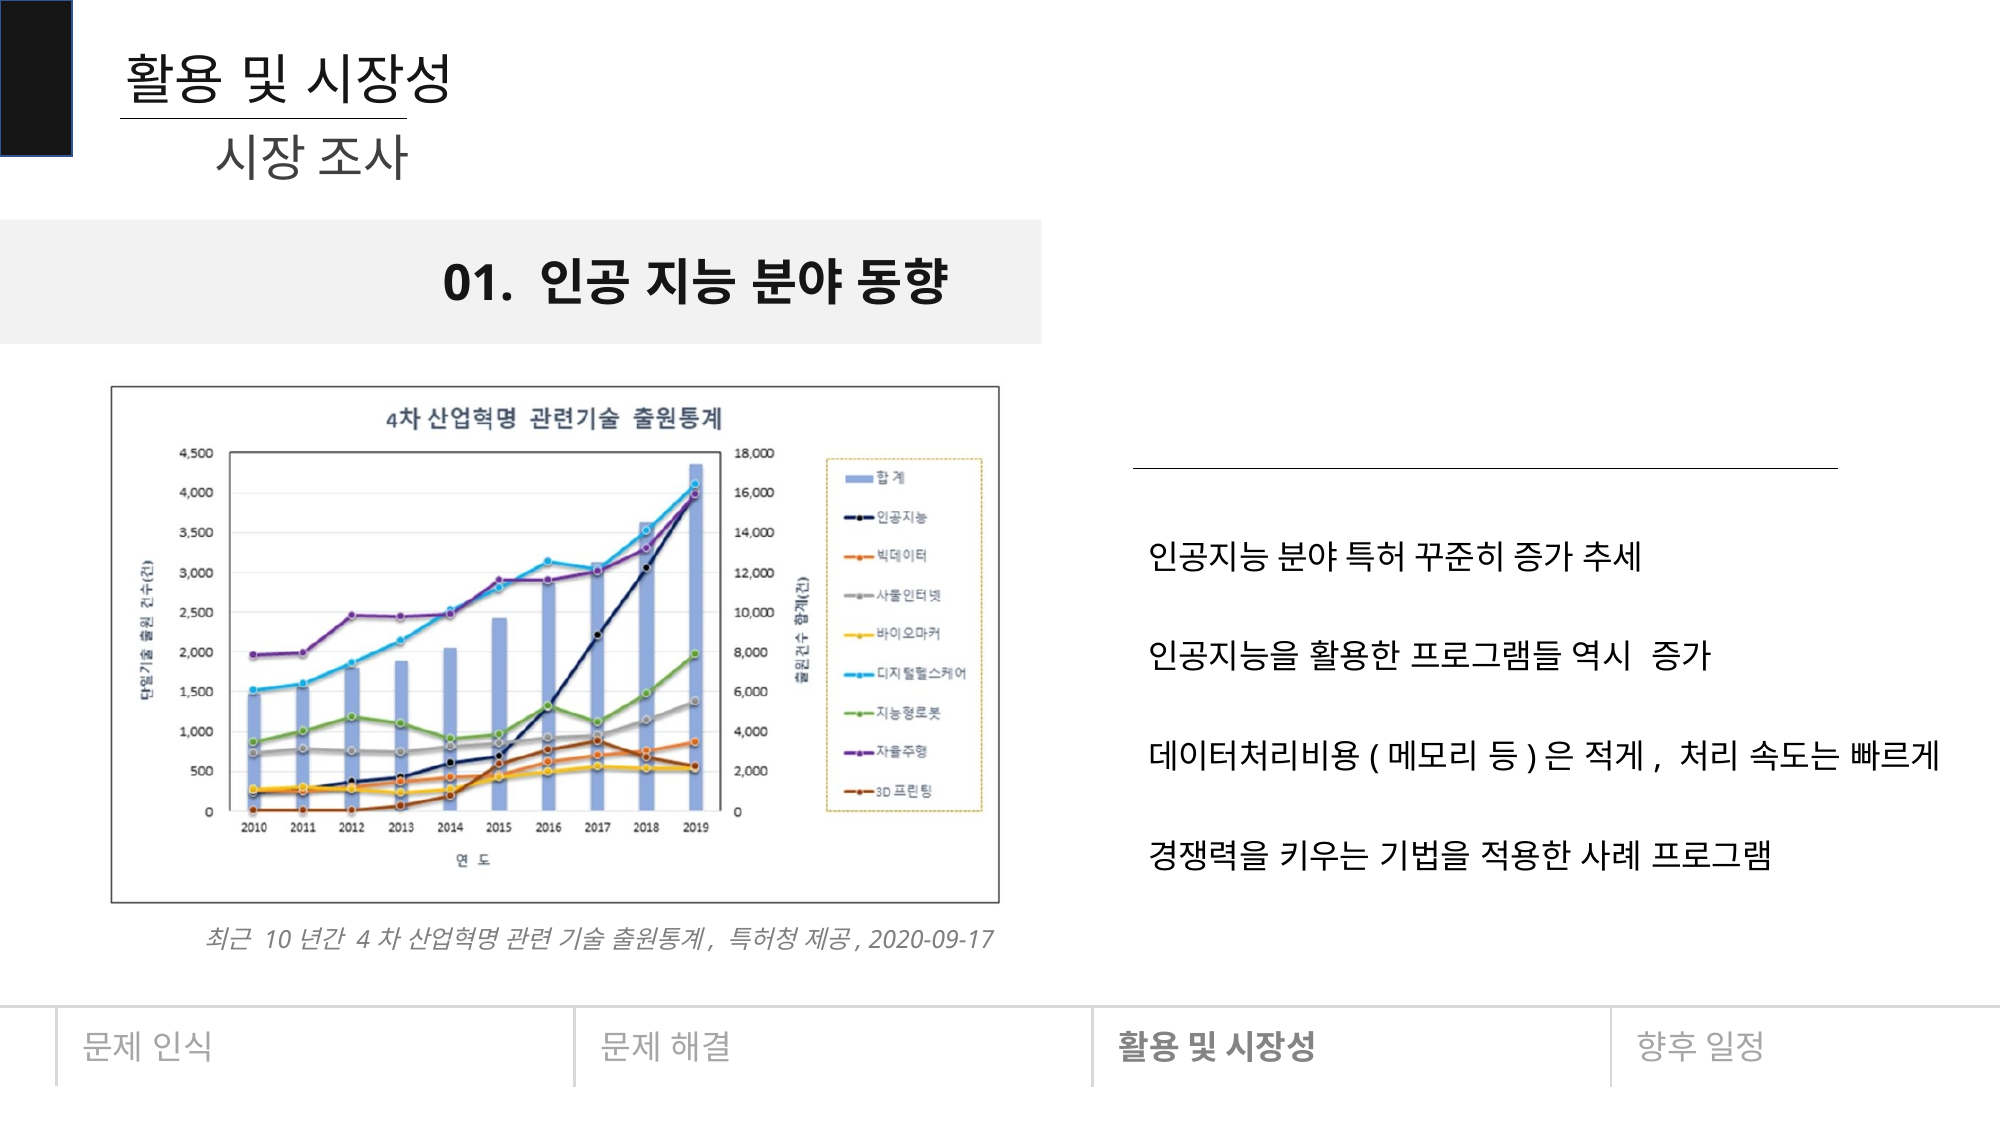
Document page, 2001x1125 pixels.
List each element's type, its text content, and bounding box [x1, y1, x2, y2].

text_box 문제 해결 [585, 1019, 883, 1075]
text_box 01. 인공 지능 분야 동향 [428, 243, 1000, 318]
text_box 활용 및 시장성 [1103, 1019, 1401, 1075]
text_box 인공지능 분야 특허 꾸준히 증가 추세 인공지능을 활용한 프로그램들 역시 증가 데이터처리비용(메모리 등)은 적게, 처리 속도는 빠르게 경쟁력을 키우는 기법을 적용한 사례 프로그램 [1133, 468, 2000, 883]
picture [101, 380, 1019, 906]
text_box 문제 인식 [67, 1018, 365, 1074]
text_box 시장 조사 [200, 118, 497, 194]
text_box 활용 및 시장성 [110, 37, 938, 118]
text_box [0, 0, 73, 157]
text_box [0, 219, 1043, 345]
text_box 향후 일정 [1622, 1019, 1919, 1075]
text_box 최근 10년간 4차 산업혁명 관련 기술 출원통계, 특허청 제공, 2020-09-17 [190, 915, 1010, 961]
